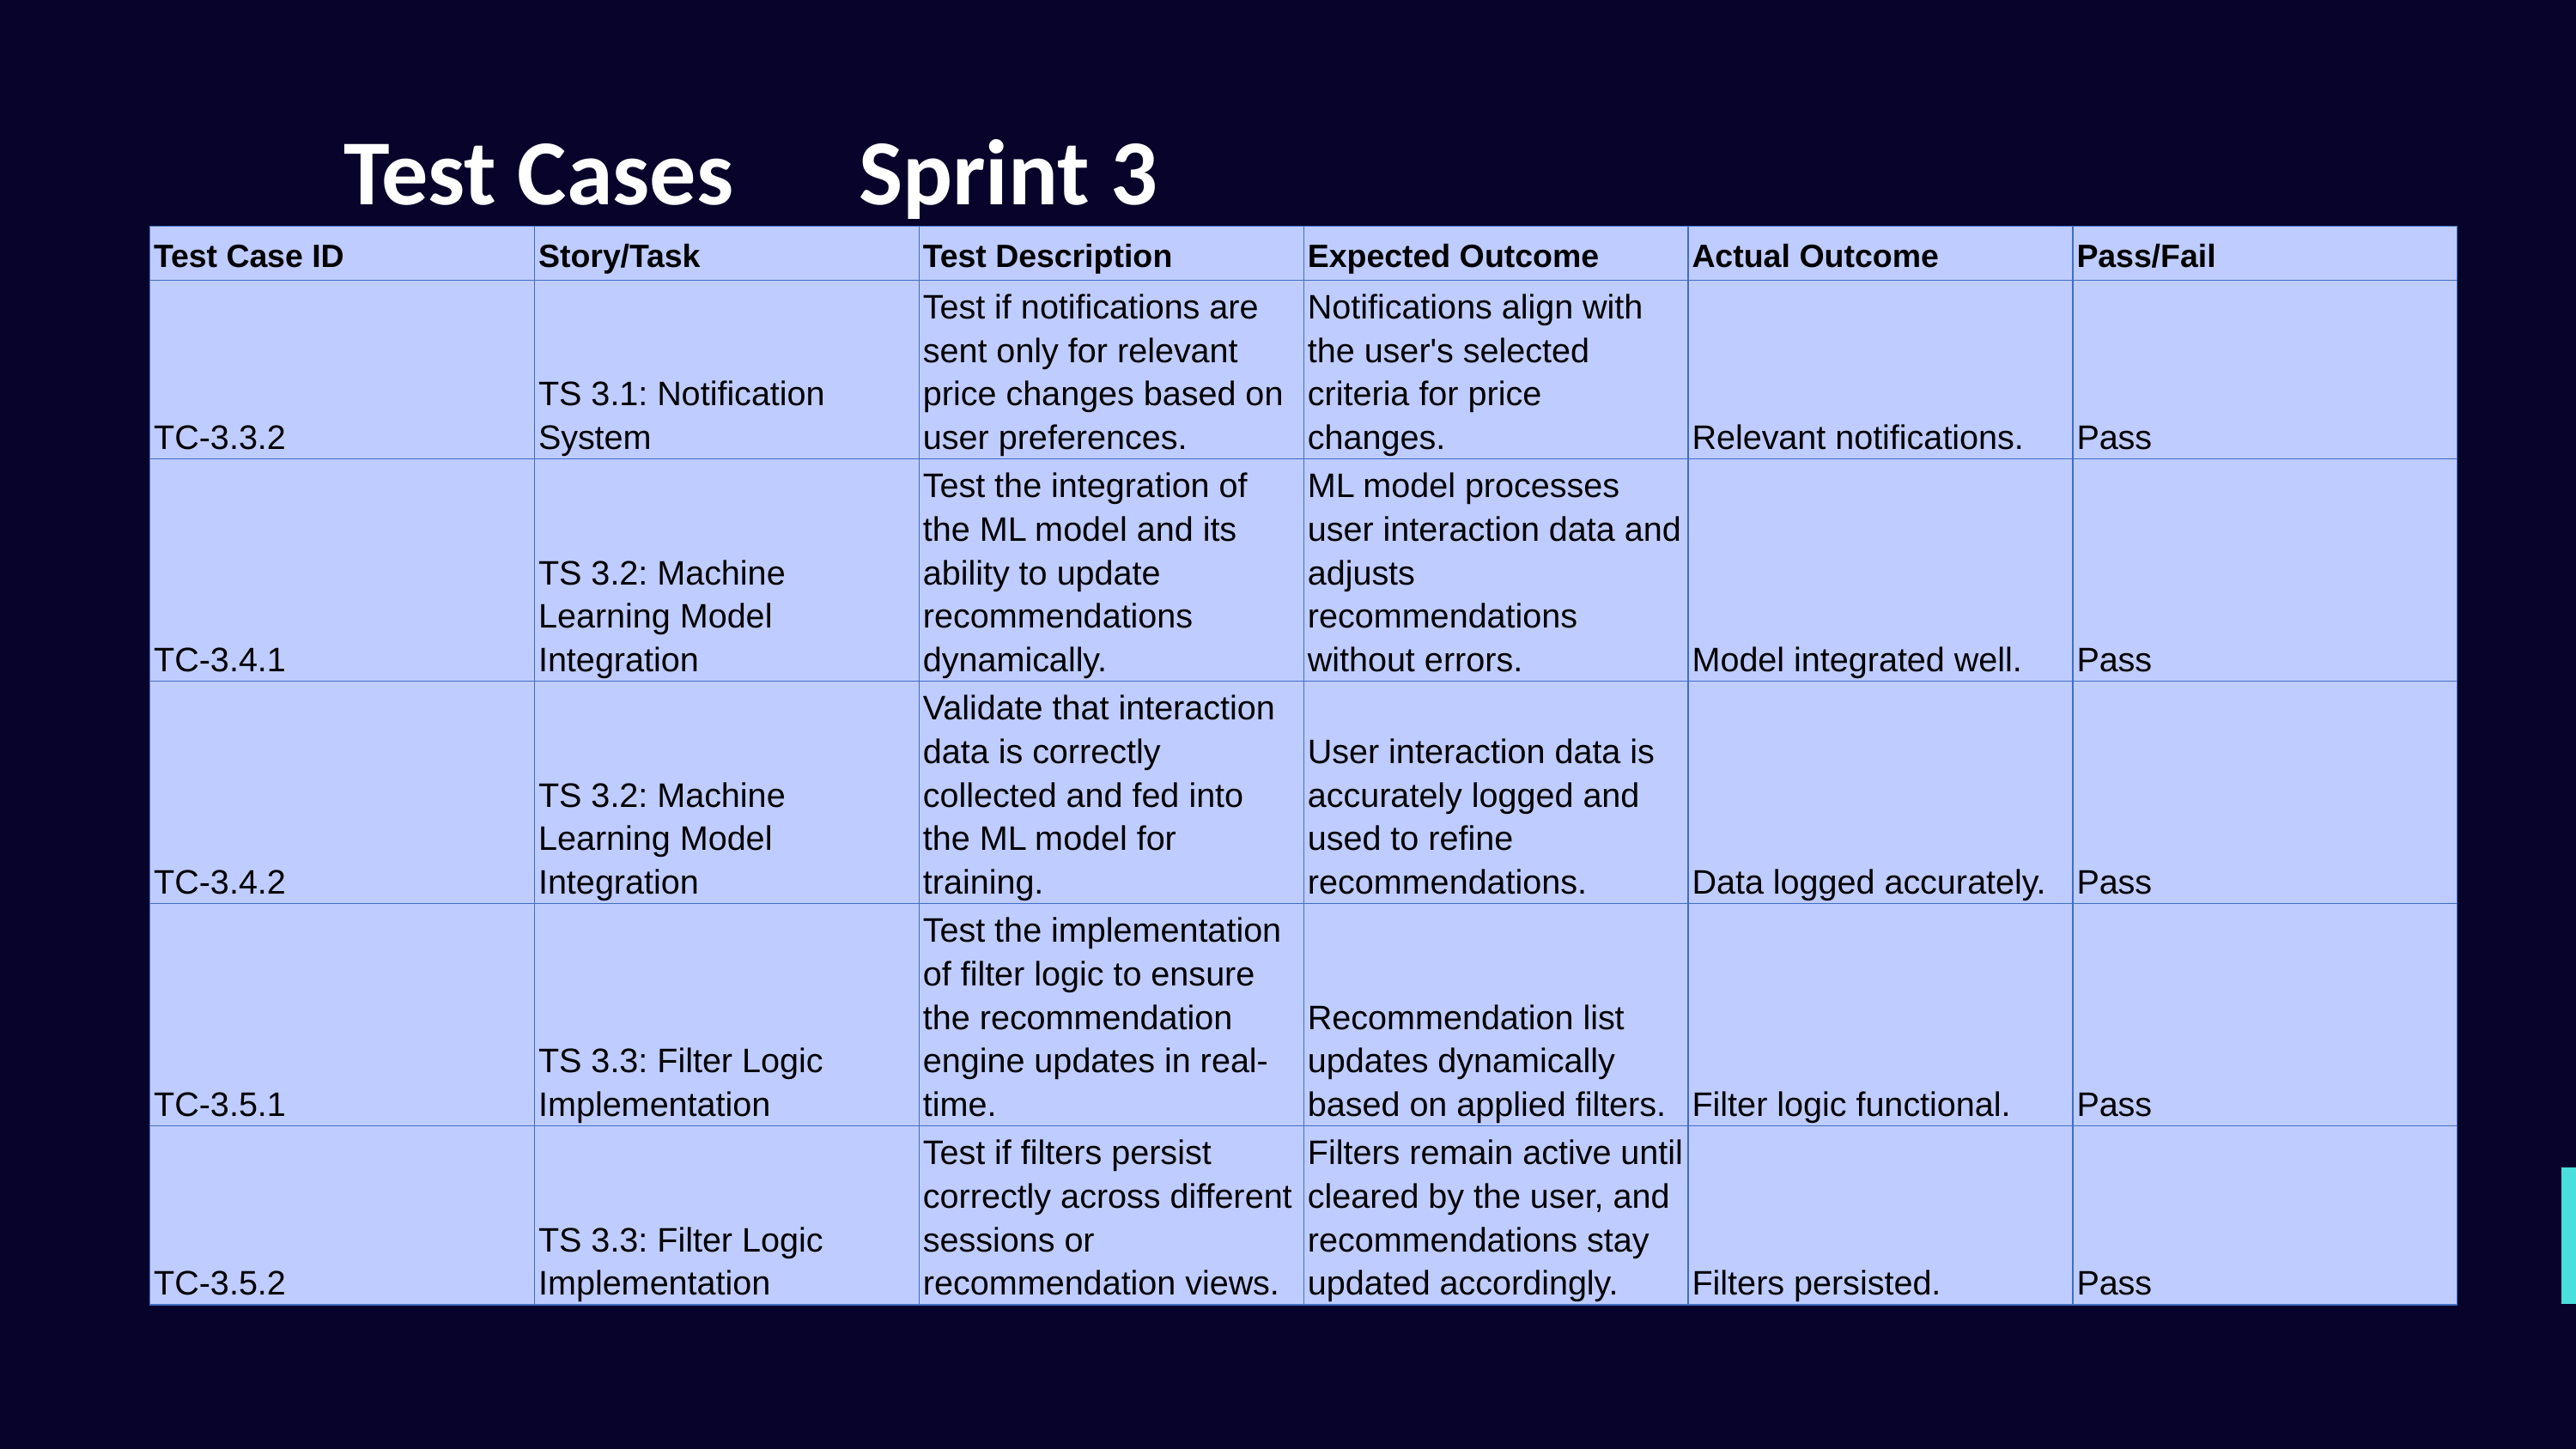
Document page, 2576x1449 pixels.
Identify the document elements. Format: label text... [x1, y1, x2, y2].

table_cell TS 3.2: Machine Learning Model Integration [535, 682, 919, 903]
table_cell Pass [2074, 904, 2457, 1125]
table_cell User interaction data is accurately logged and used to refine recommendations. [1304, 682, 1687, 903]
table_cell Filter logic functional. [1689, 904, 2072, 1125]
table_cell TS 3.3: Filter Logic Implementation [535, 1126, 919, 1304]
table_cell TC-3.3.2 [150, 281, 534, 458]
table_cell Test the integration of the ML model and its ability to update recommendations dynamically. [920, 459, 1303, 681]
table_cell Pass [2074, 459, 2457, 681]
table_cell Pass [2074, 281, 2457, 458]
table_cell TC-3.4.1 [150, 459, 534, 681]
table_cell Test the implementation of filter logic to ensure the recommendation engine updates in real-time. [920, 904, 1303, 1125]
table_cell Filters remain active until cleared by the user, and recommendations stay updated accordingly. [1304, 1126, 1687, 1304]
table_header Actual Outcome [1689, 227, 2072, 280]
table_cell Model integrated well. [1689, 459, 2072, 681]
table_header Test Description [920, 227, 1303, 280]
table_header Test Case ID [150, 227, 534, 280]
table_cell Notifications align with the user's selected criteria for price changes. [1304, 281, 1687, 458]
table_cell TS 3.3: Filter Logic Implementation [535, 904, 919, 1125]
table_cell Relevant notifications. [1689, 281, 2072, 458]
table_cell Validate that interaction data is correctly collected and fed into the ML model for training. [920, 682, 1303, 903]
table_cell Test if notifications are sent only for relevant price changes based on user preferences. [920, 281, 1303, 458]
table_cell TS 3.1: Notification System [535, 281, 919, 458]
table_cell Filters persisted. [1689, 1126, 2072, 1304]
table_cell TC-3.5.1 [150, 904, 534, 1125]
text_box Test Cases Sprint 3 [331, 99, 1668, 226]
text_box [2561, 1166, 2576, 1304]
table_cell TS 3.2: Machine Learning Model Integration [535, 459, 919, 681]
table_header Story/Task [535, 227, 919, 280]
table_header Expected Outcome [1304, 227, 1687, 280]
table_header Pass/Fail [2074, 227, 2457, 280]
table_cell Pass [2074, 1126, 2457, 1304]
table_cell Recommendation list updates dynamically based on applied filters. [1304, 904, 1687, 1125]
table_cell ML model processes user interaction data and adjusts recommendations without errors. [1304, 459, 1687, 681]
table_cell TC-3.4.2 [150, 682, 534, 903]
table_cell Pass [2074, 682, 2457, 903]
table_cell TC-3.5.2 [150, 1126, 534, 1304]
table_cell Data logged accurately. [1689, 682, 2072, 903]
table_cell Test if filters persist correctly across different sessions or recommendation views. [920, 1126, 1303, 1304]
